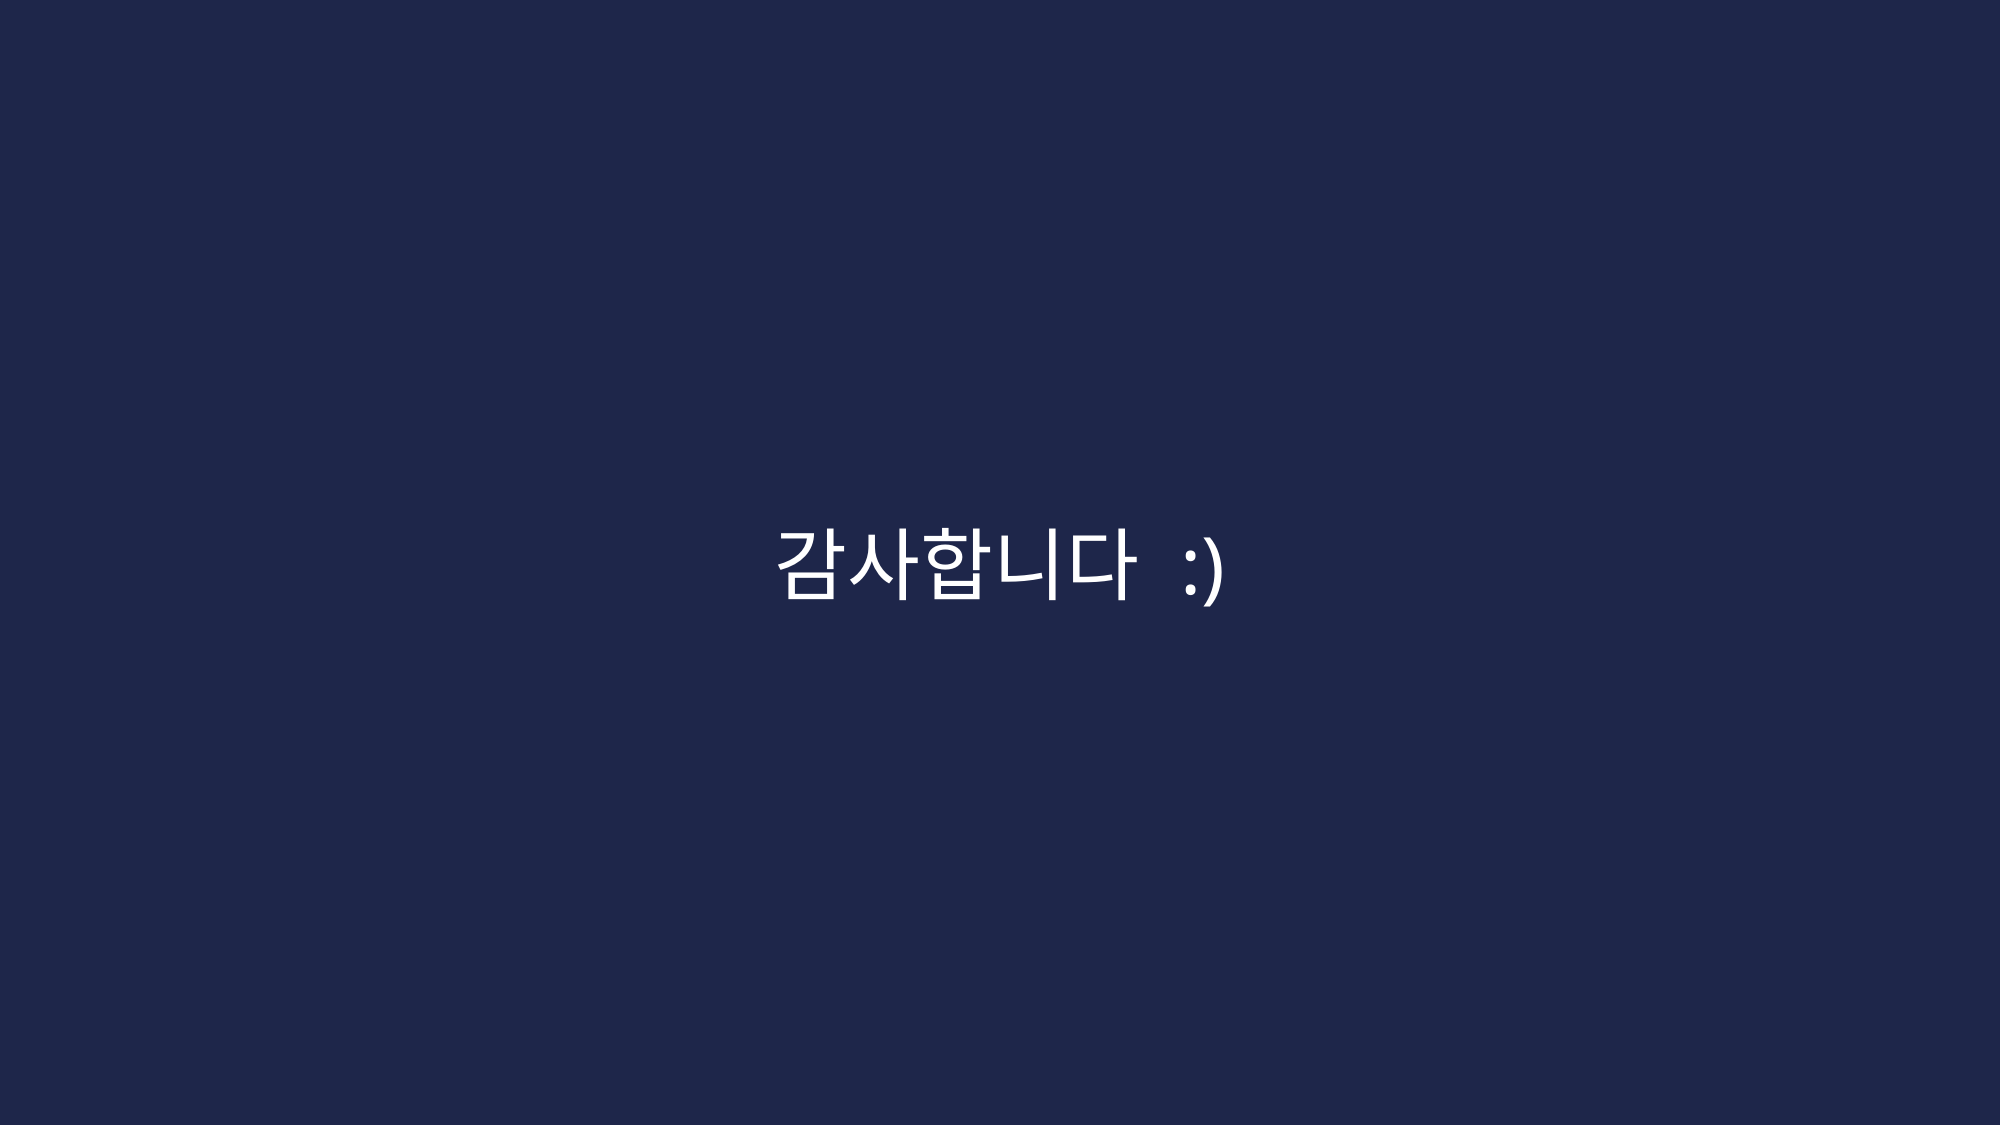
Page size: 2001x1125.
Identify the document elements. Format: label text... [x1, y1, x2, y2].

text_box [0, 0, 2000, 1125]
text_box 감사합니다 :) [738, 508, 1262, 618]
